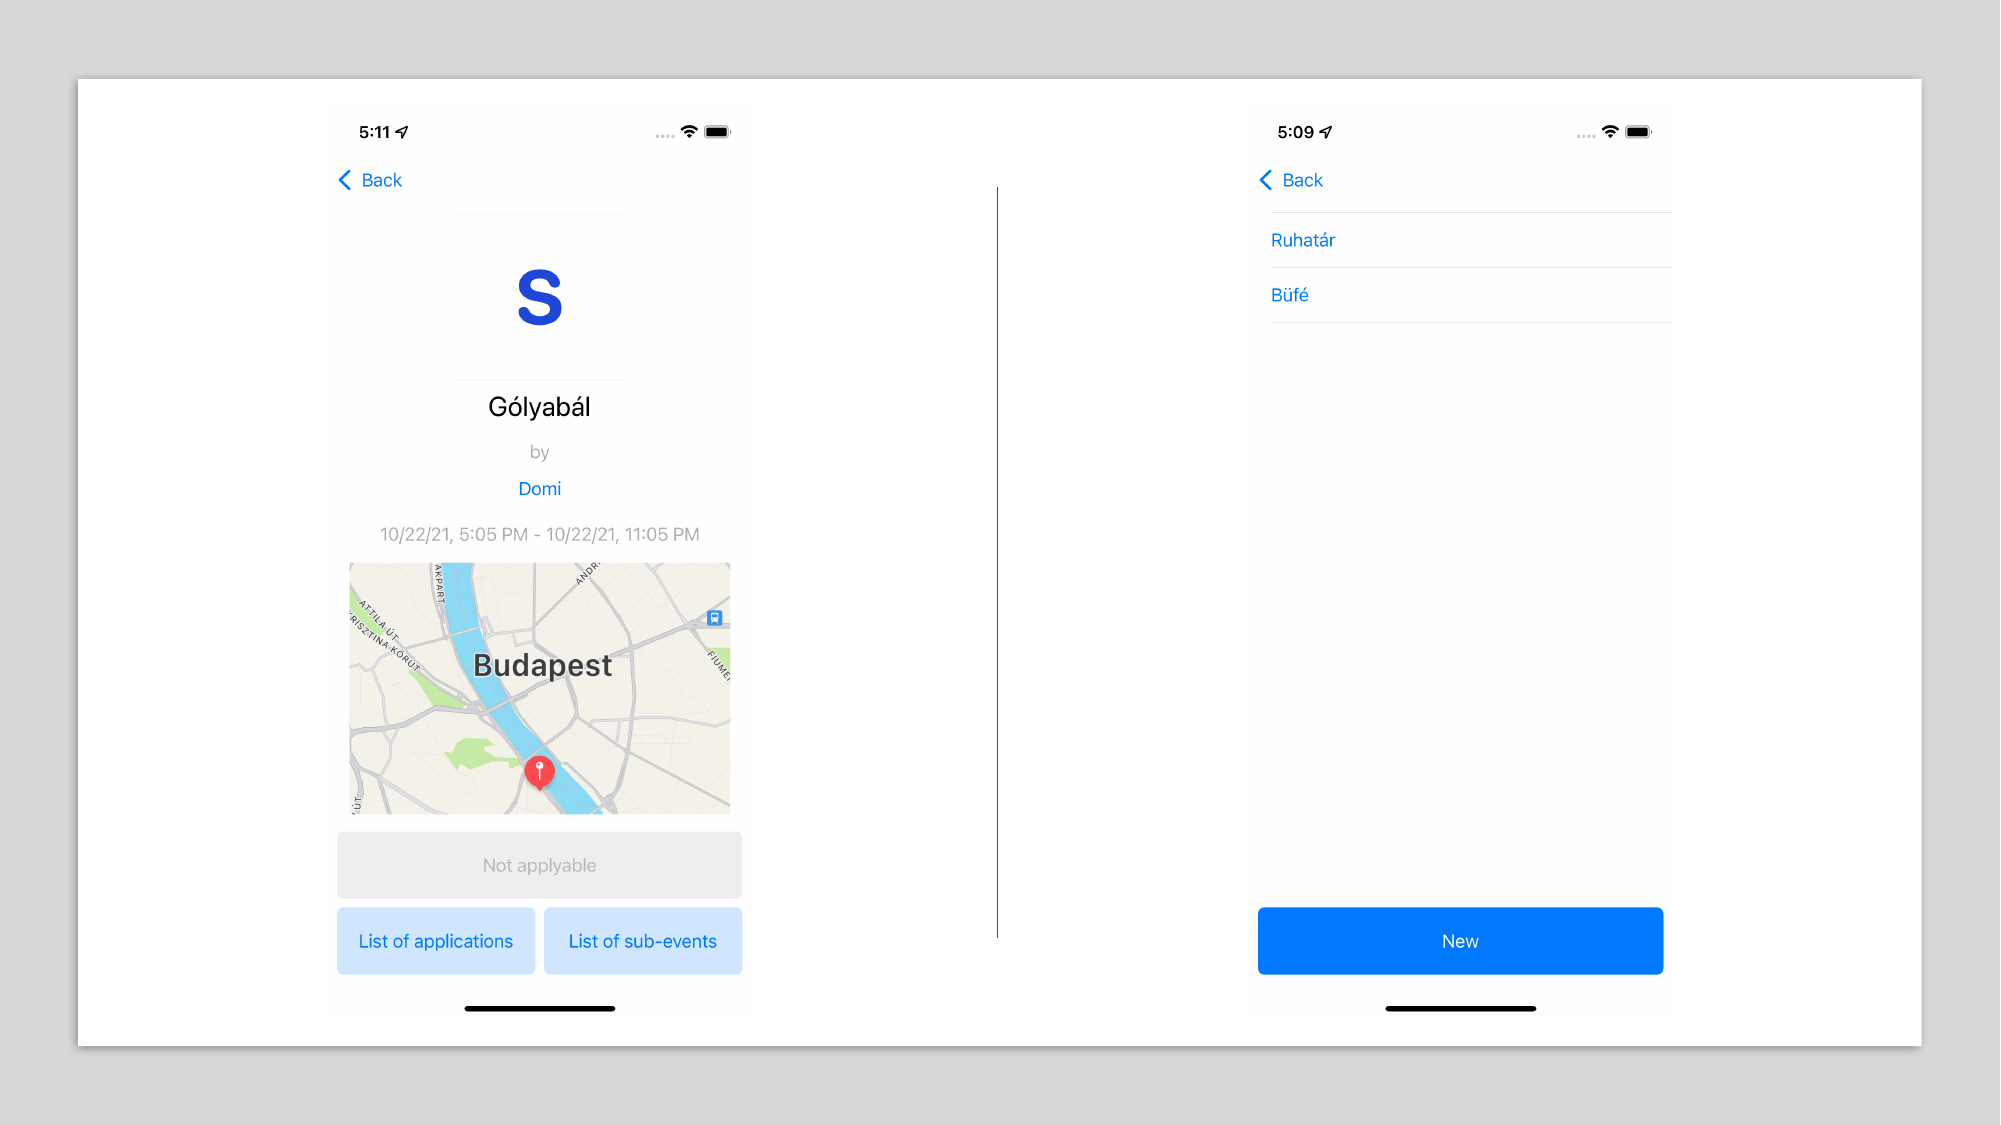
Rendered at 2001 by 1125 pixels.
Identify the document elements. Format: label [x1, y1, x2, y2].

picture [1249, 105, 1672, 1020]
picture [328, 105, 751, 1020]
text_box [77, 78, 1923, 1047]
text_box [0, 0, 2000, 1125]
